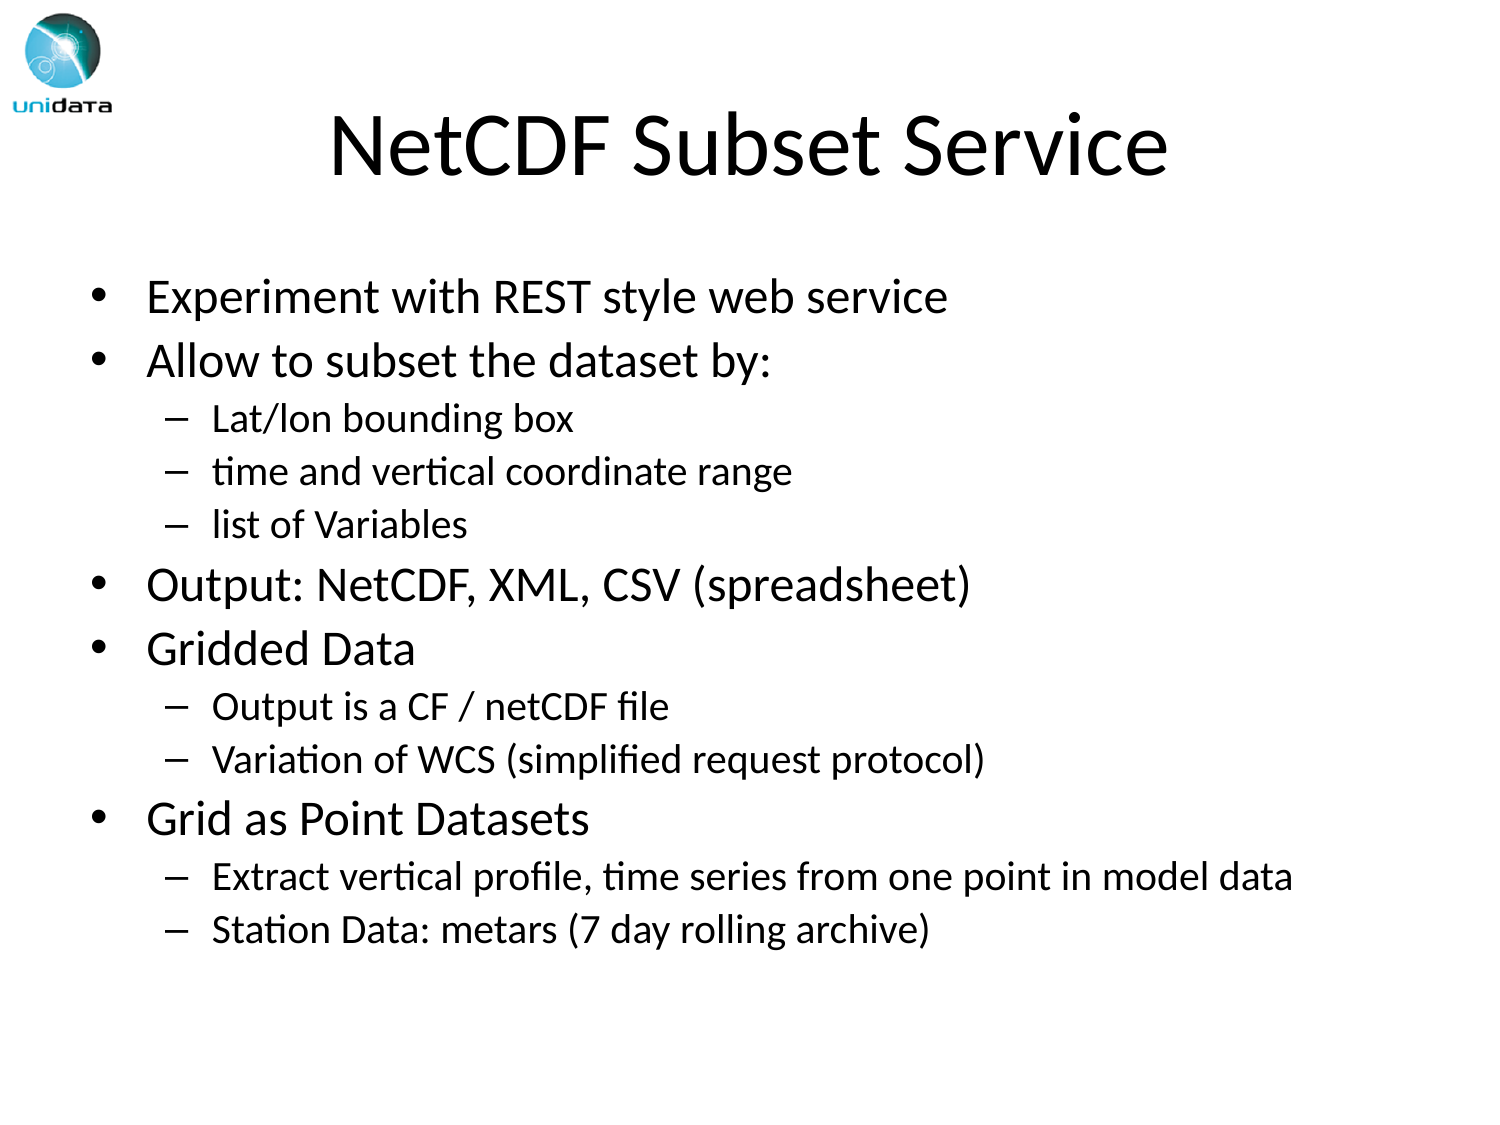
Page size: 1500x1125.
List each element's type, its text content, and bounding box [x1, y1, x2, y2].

picture [12, 12, 112, 113]
title NetCDF Subset Service [74, 44, 1426, 233]
list Experiment with REST style web service Allow to subset the dataset by: Lat/lon bounding box time and vertical coordinate range list of Variables Output: NetCDF, XML, CSV (spreadsheet) Gridded Data Output is a CF / netCDF file Variation of WCS (simplified request protocol) Grid as Point Datasets Extract vertical profile, time series from one point in model data Station Data: metars (7 day rolling archive) [74, 262, 1426, 1006]
